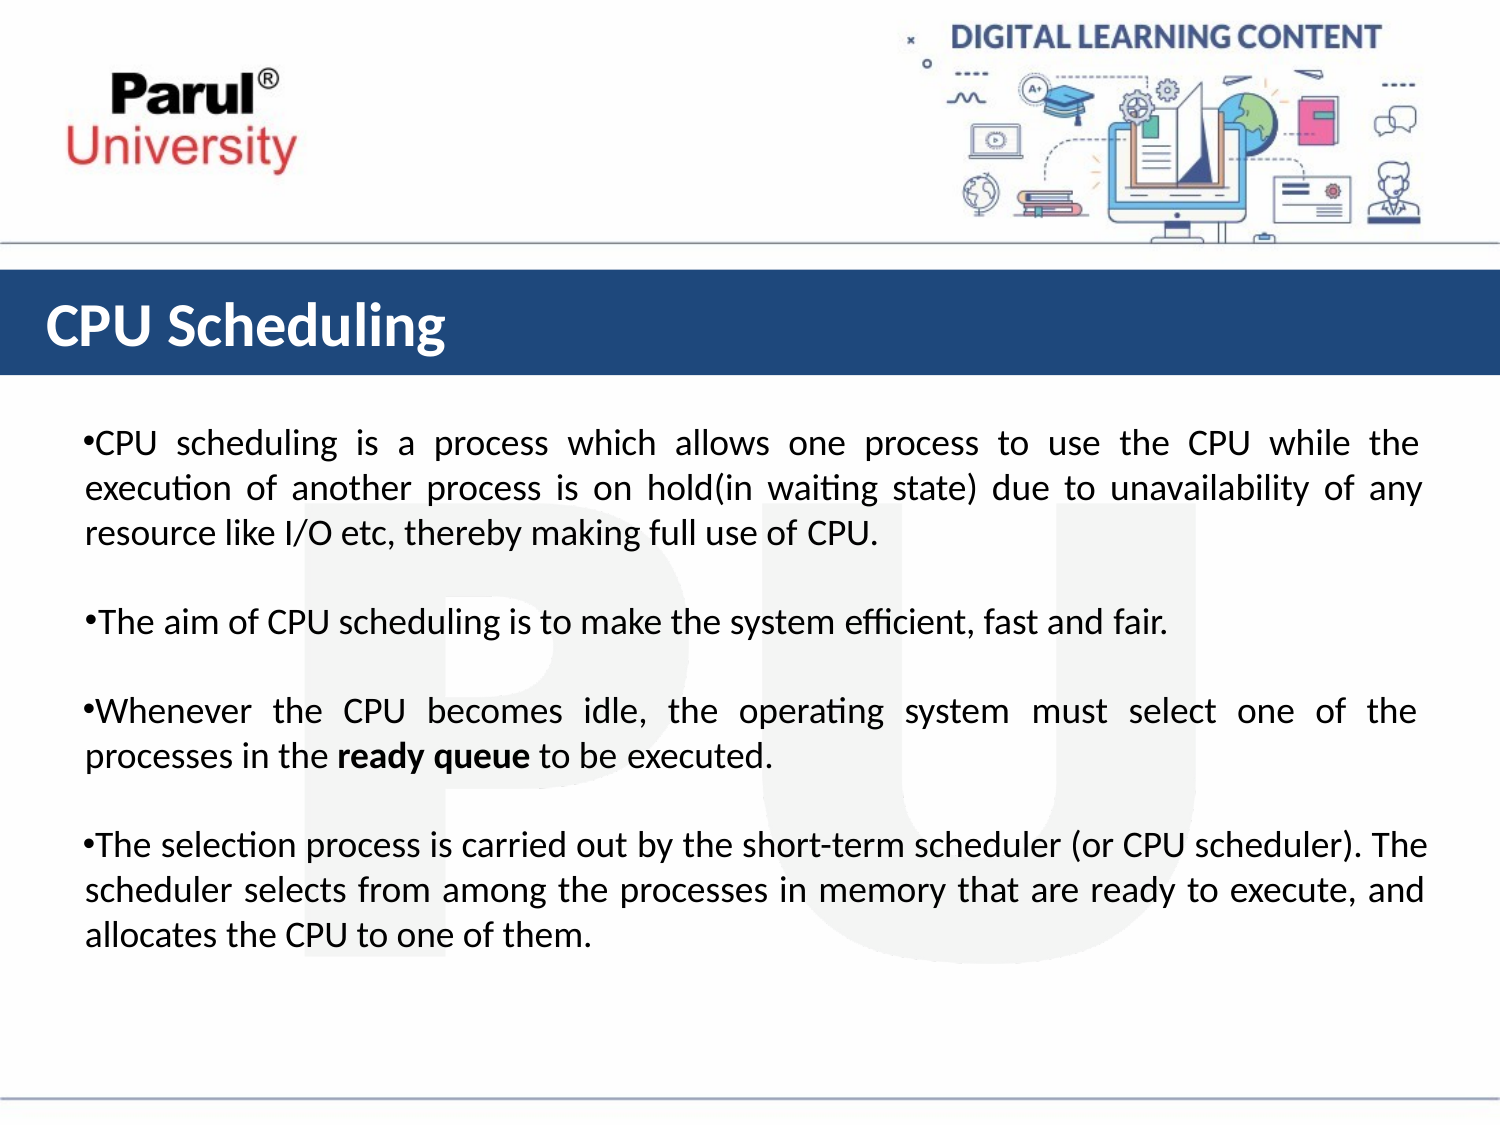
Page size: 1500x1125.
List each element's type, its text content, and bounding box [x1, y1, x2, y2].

title CPU Scheduling [43, 282, 451, 473]
text_box [0, 269, 1500, 376]
picture [0, 0, 1500, 269]
text_box CPU scheduling is a process which allows one process to use the CPU while the execution of another process is on hold(in waiting state) due to unavailability of any resource like I/O etc, thereby making full use of CPU. The aim of CPU scheduling is to make the system efficient, fast and fair. Whenever the CPU becomes idle, the operating system must select one of the processes in the ready queue to be executed. The selection process is carried out by the short-term scheduler (or CPU scheduler). The scheduler selects from among the processes in memory that are ready to execute, and allocates the CPU to one of them. [82, 415, 1439, 956]
picture [0, 376, 1500, 1125]
